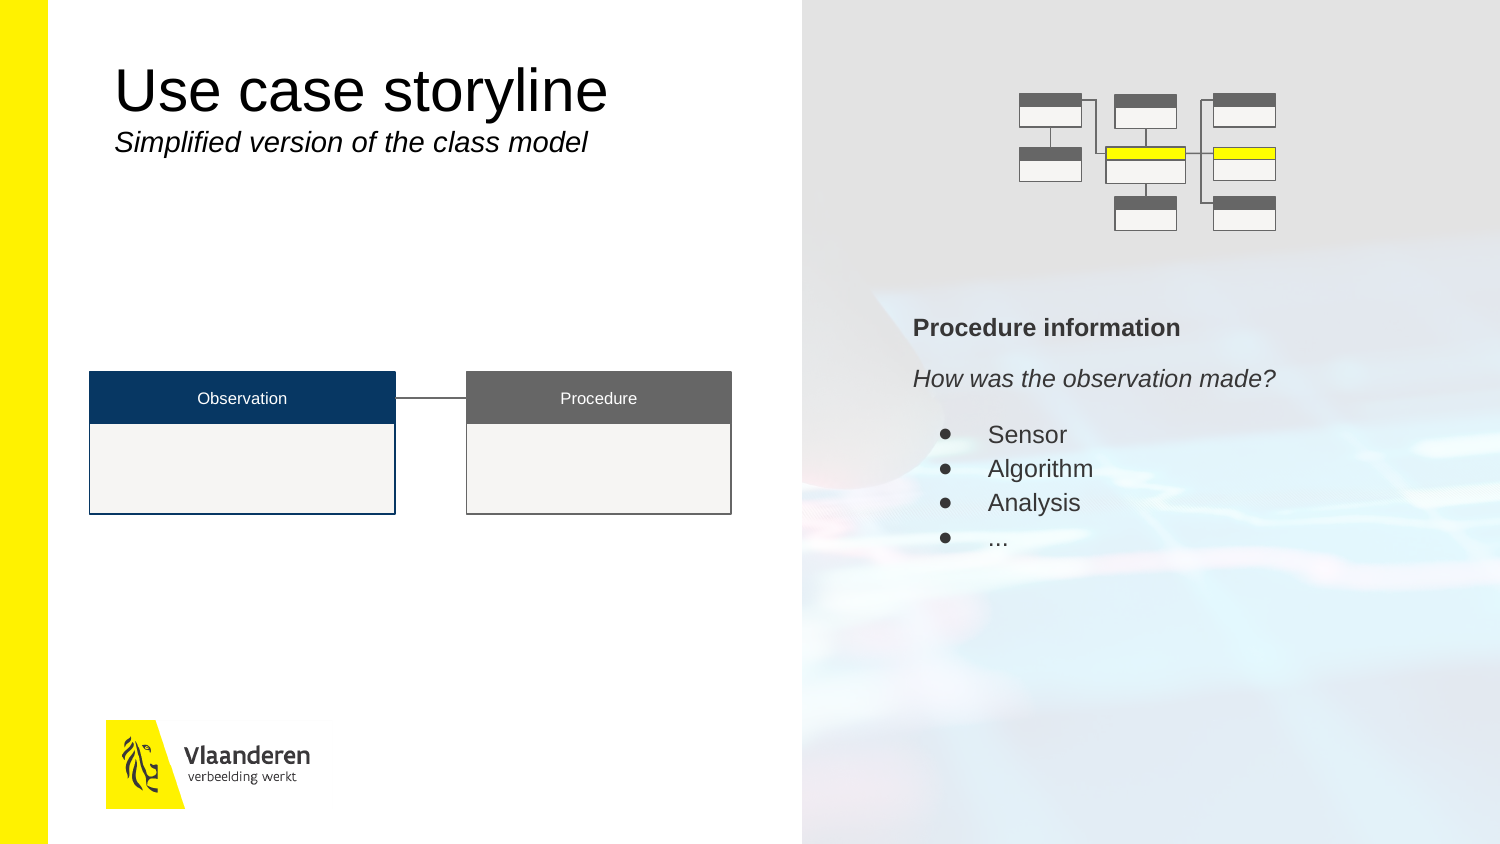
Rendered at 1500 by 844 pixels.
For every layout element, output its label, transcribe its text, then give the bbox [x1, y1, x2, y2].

text_box Observation [89, 372, 396, 424]
picture [106, 720, 333, 809]
text_box Use case storyline Simplified version of the class model [103, 44, 797, 167]
picture [802, 0, 1500, 844]
text_box [89, 424, 396, 515]
text_box Procedure [466, 372, 732, 424]
text_box [466, 424, 732, 515]
